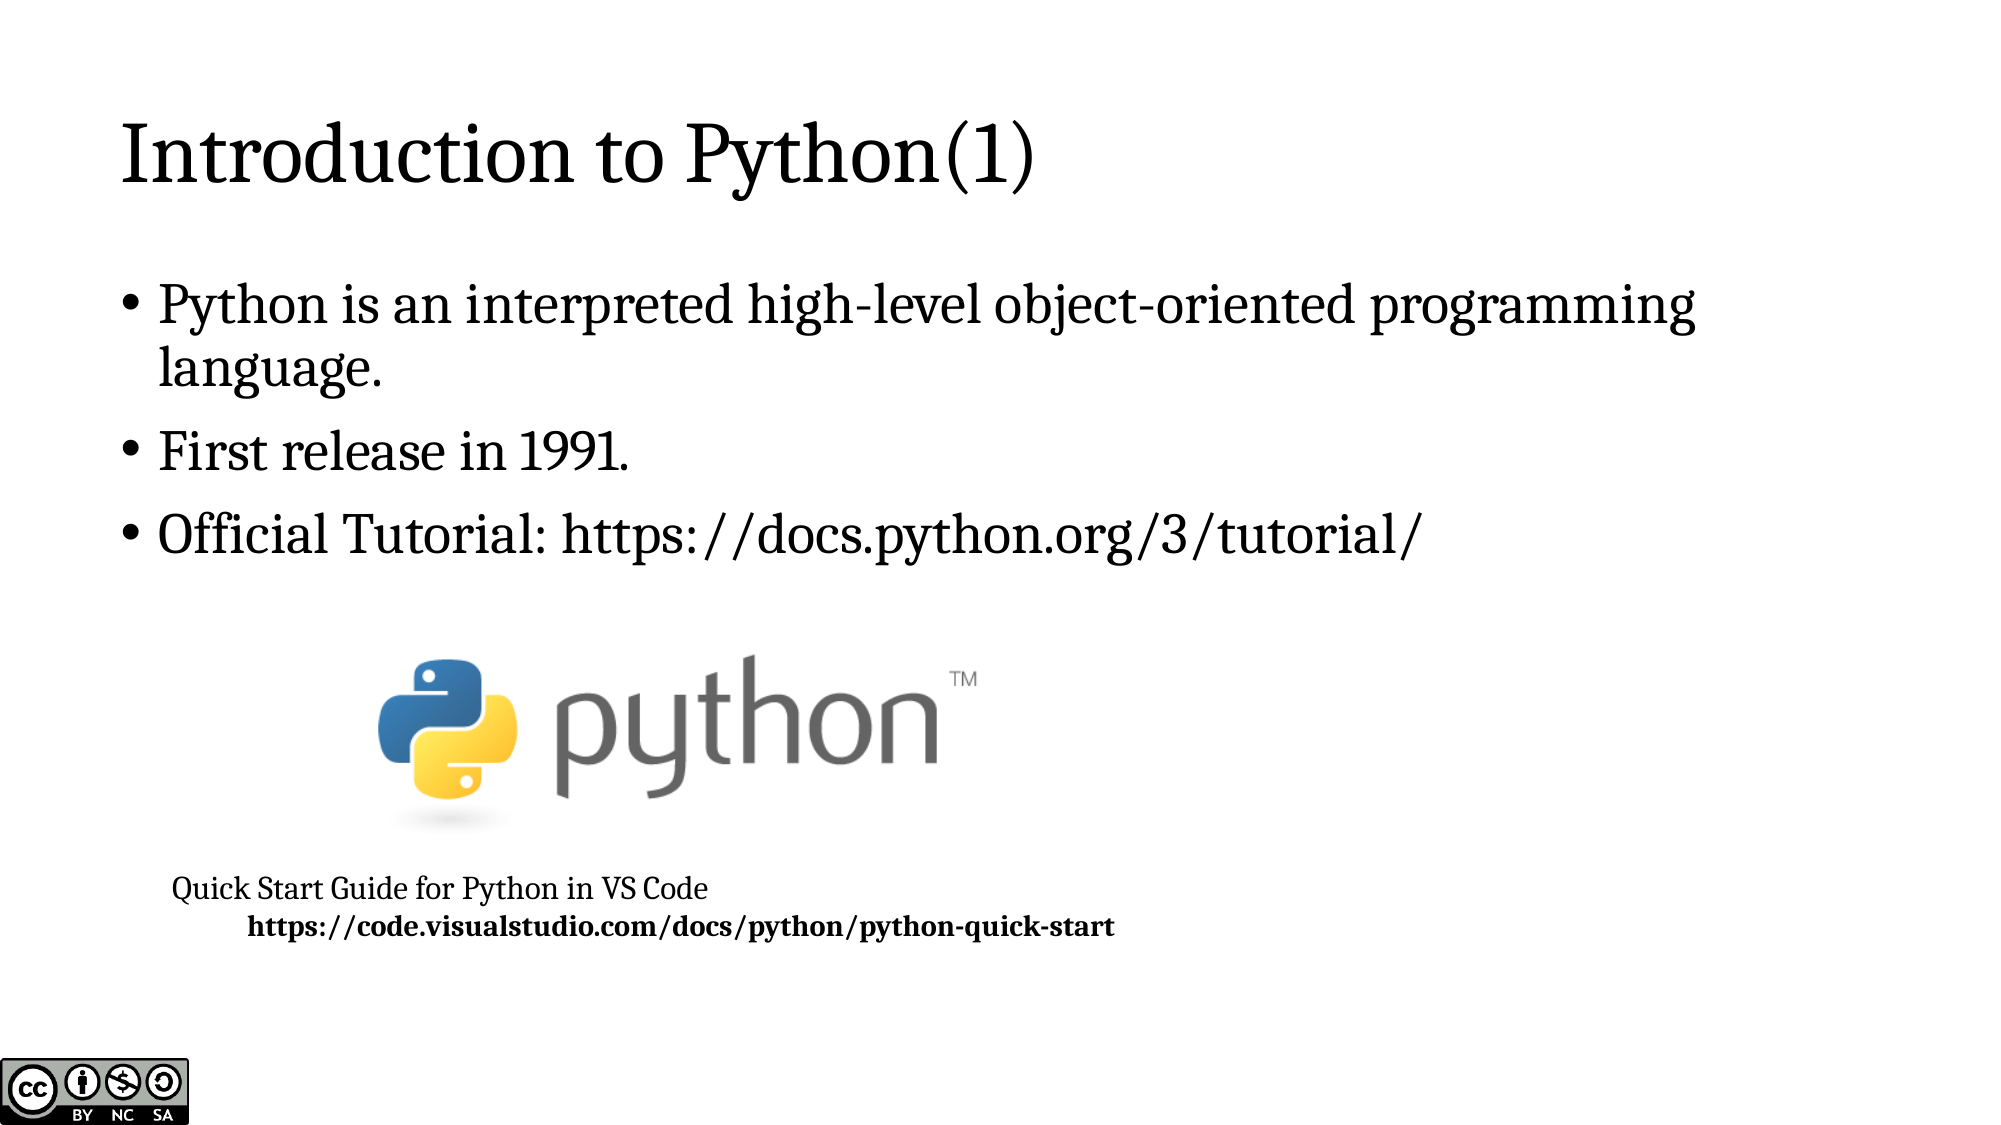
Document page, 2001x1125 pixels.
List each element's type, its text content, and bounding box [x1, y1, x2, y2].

text_box Quick Start Guide for Python in VS Code https://code.visualstudio.com/docs/python/python-quick-start [157, 858, 1158, 950]
title Introduction to Python(1) [105, 59, 1805, 249]
picture [0, 1058, 189, 1125]
picture [279, 618, 1035, 874]
list Python is an interpreted high-level object-oriented programming language. First release in 1991. Official Tutorial: https://docs.python.org/3/tutorial/ [105, 265, 1799, 875]
